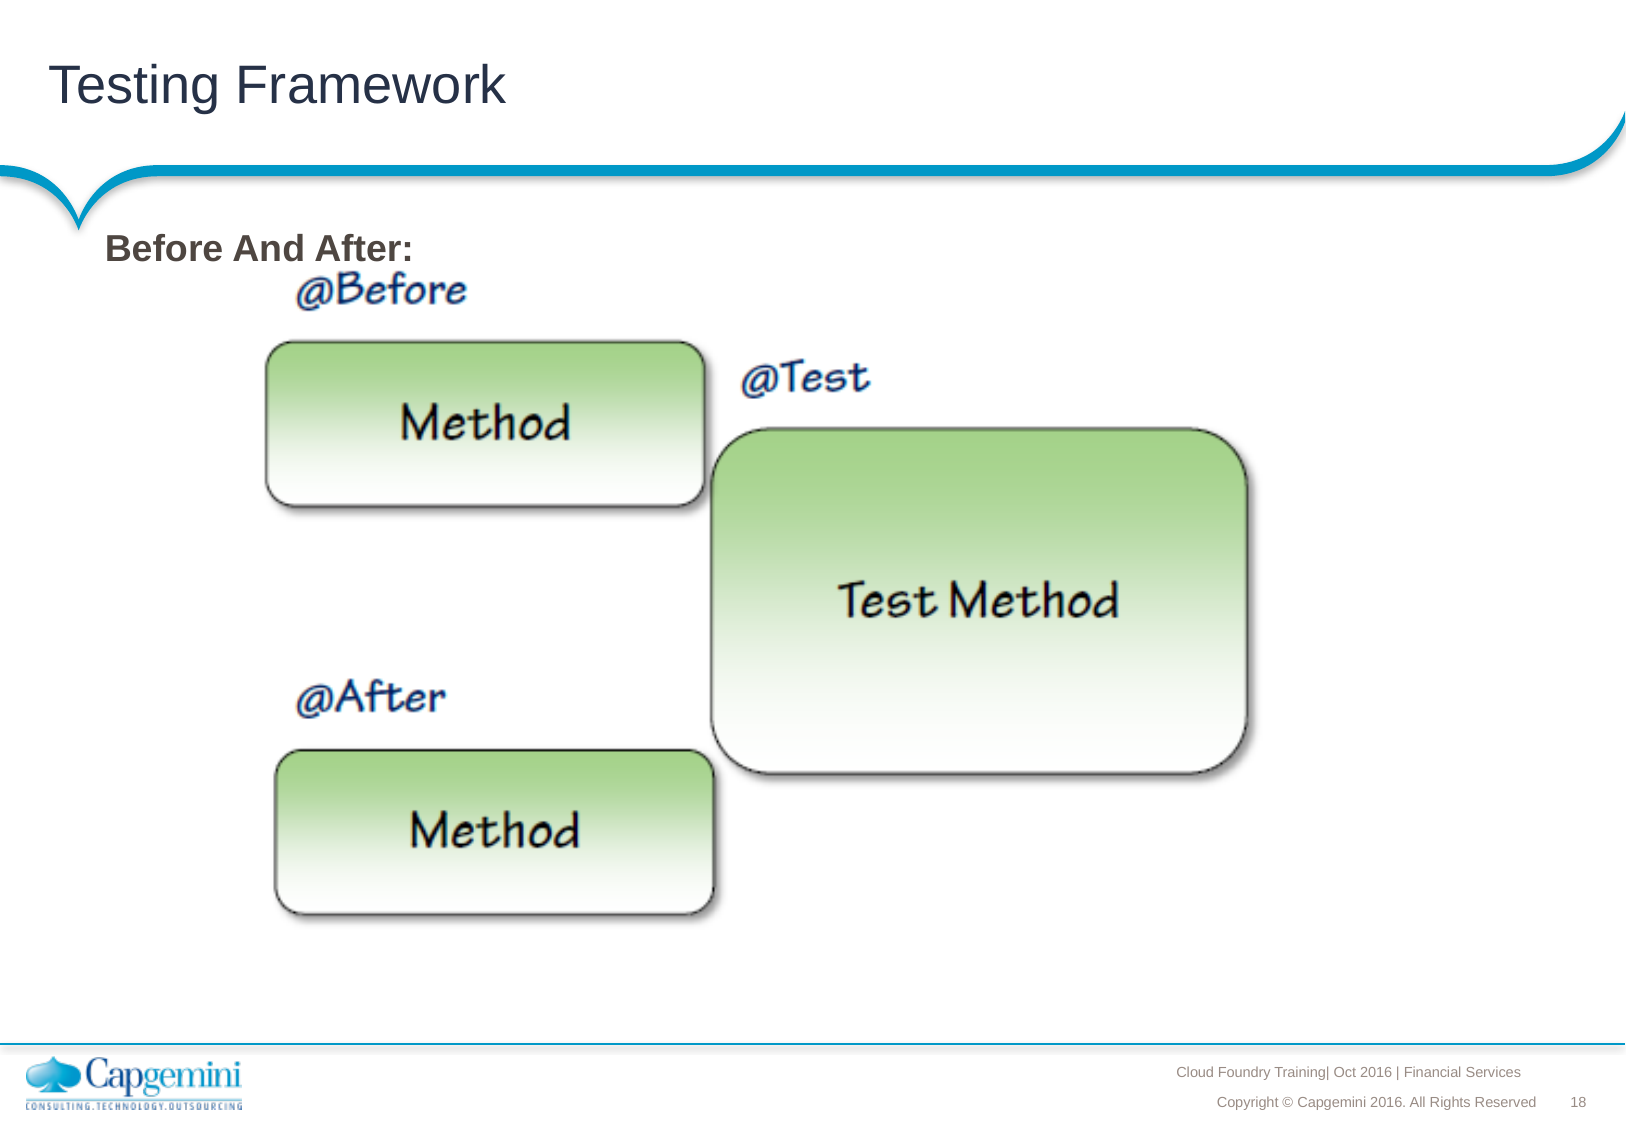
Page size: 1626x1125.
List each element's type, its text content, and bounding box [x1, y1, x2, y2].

picture [233, 228, 1313, 1004]
list Before And After: [104, 212, 1625, 1004]
title Testing Framework [0, 0, 1625, 165]
picture [26, 1056, 242, 1110]
